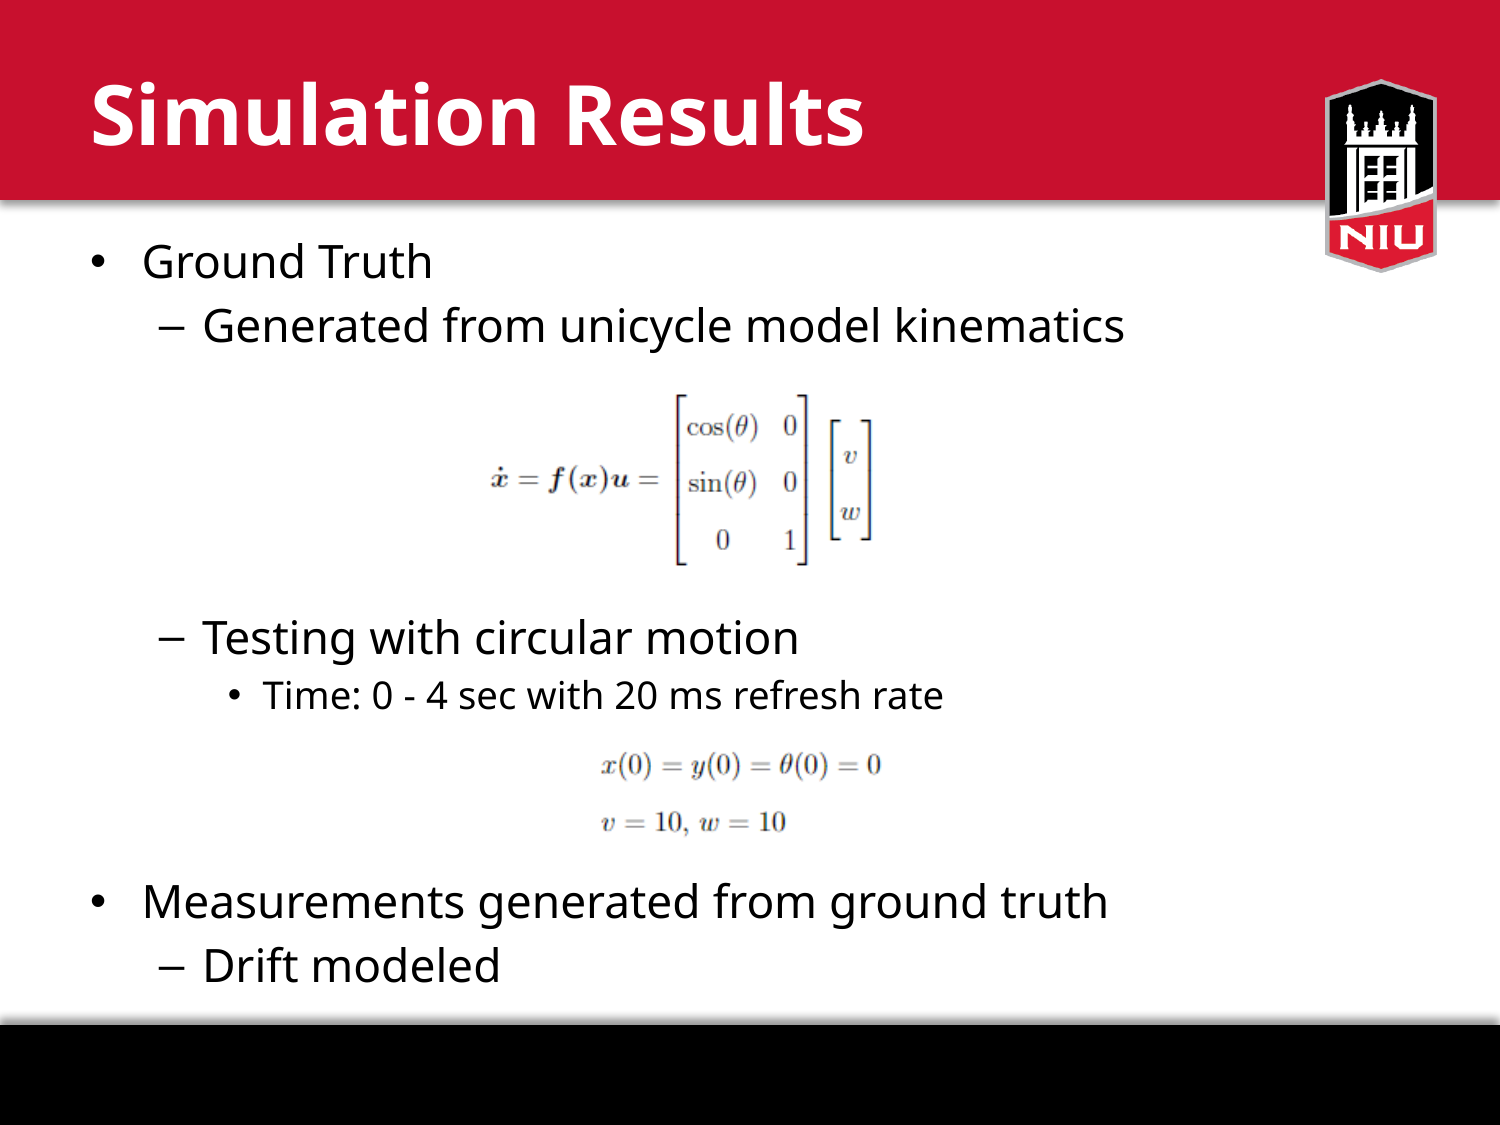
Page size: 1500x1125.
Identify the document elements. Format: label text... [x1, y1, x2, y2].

picture [1325, 79, 1437, 273]
title Simulation Results [75, 24, 1313, 200]
list Ground Truth Generated from unicycle model kinematics Testing with circular motion Time: 0 - 4 sec with 20 ms refresh rate Measurements generated from ground truth Drift modeled [75, 224, 1363, 1000]
picture [579, 723, 921, 865]
picture [450, 362, 987, 587]
